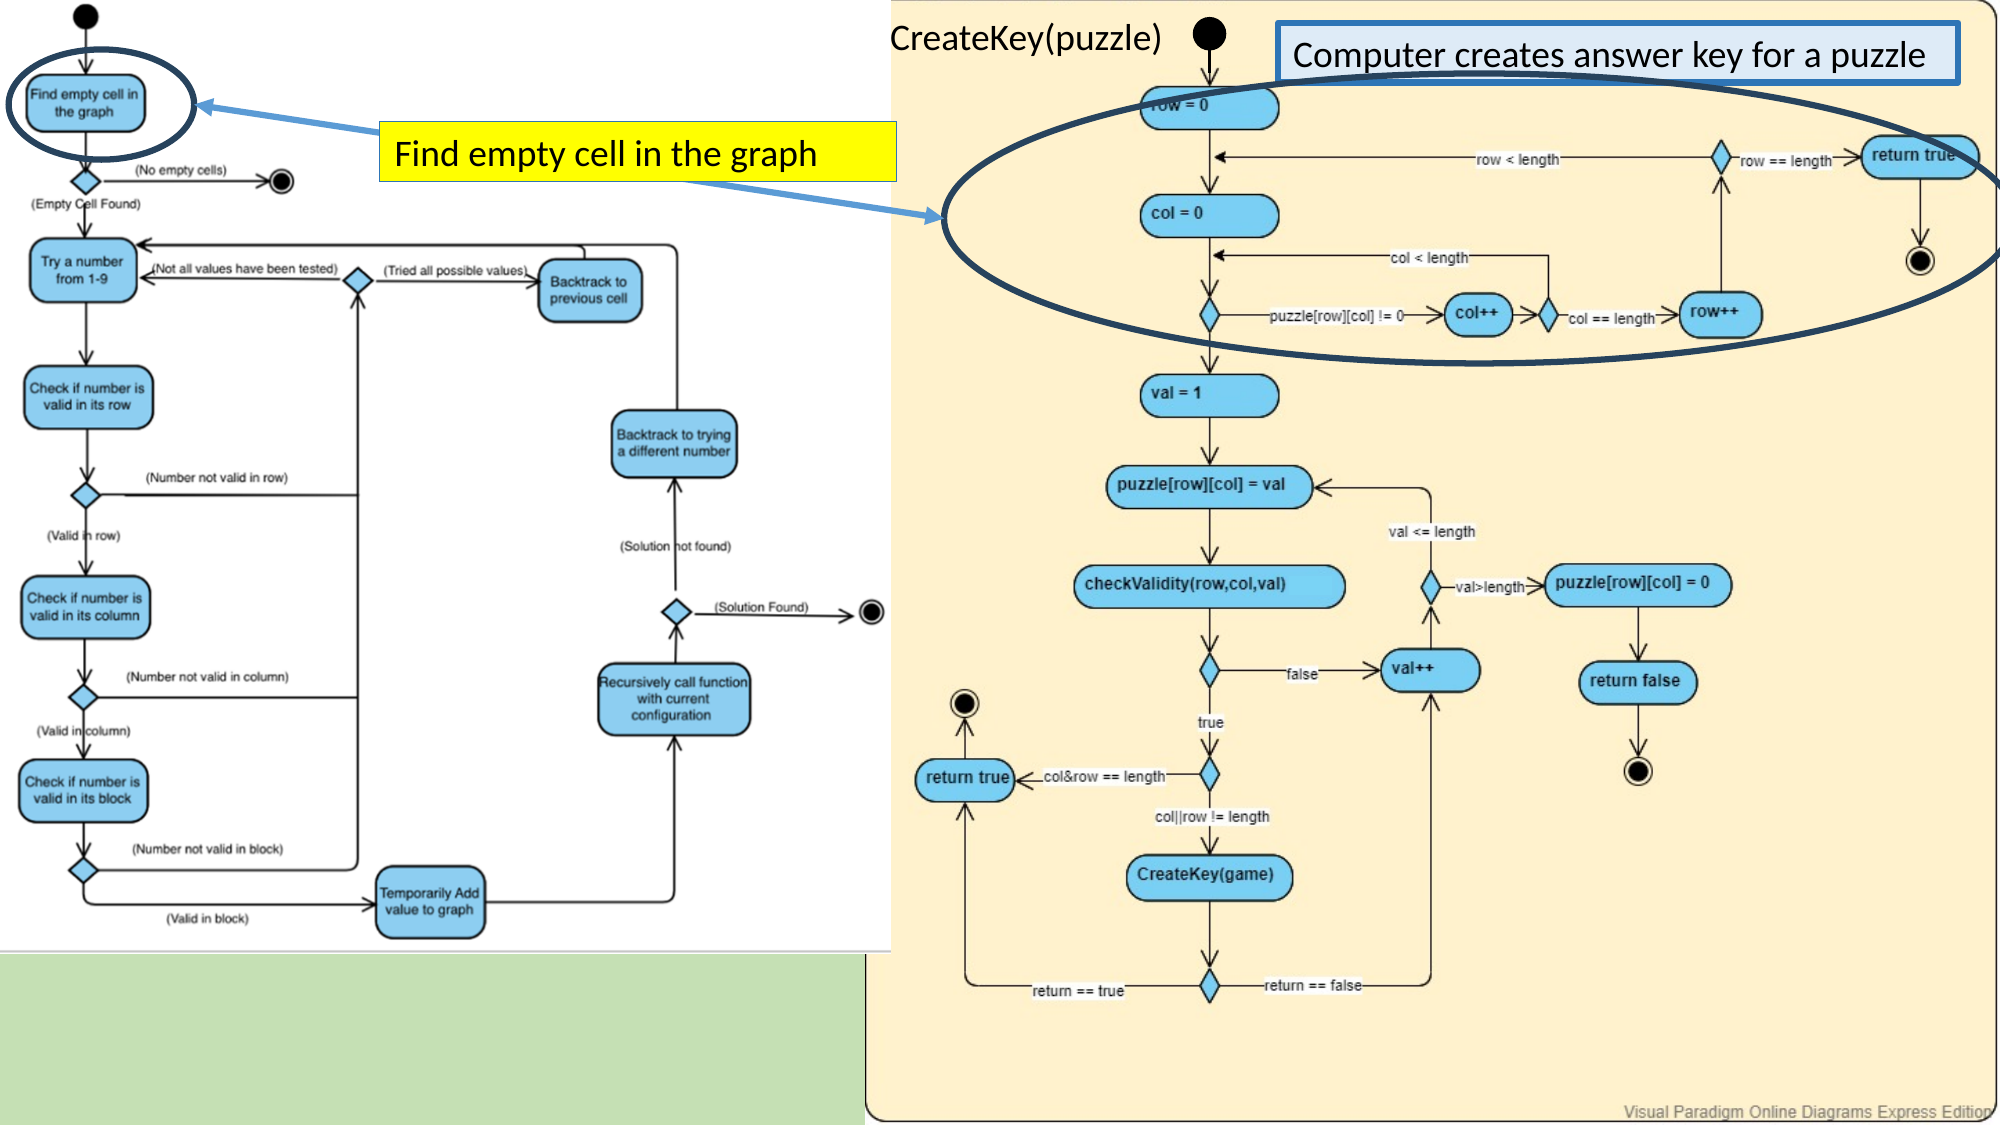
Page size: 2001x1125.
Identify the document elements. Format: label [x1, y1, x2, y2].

text_box [194, 104, 945, 219]
picture [0, 0, 891, 954]
text_box [865, 0, 2000, 1125]
